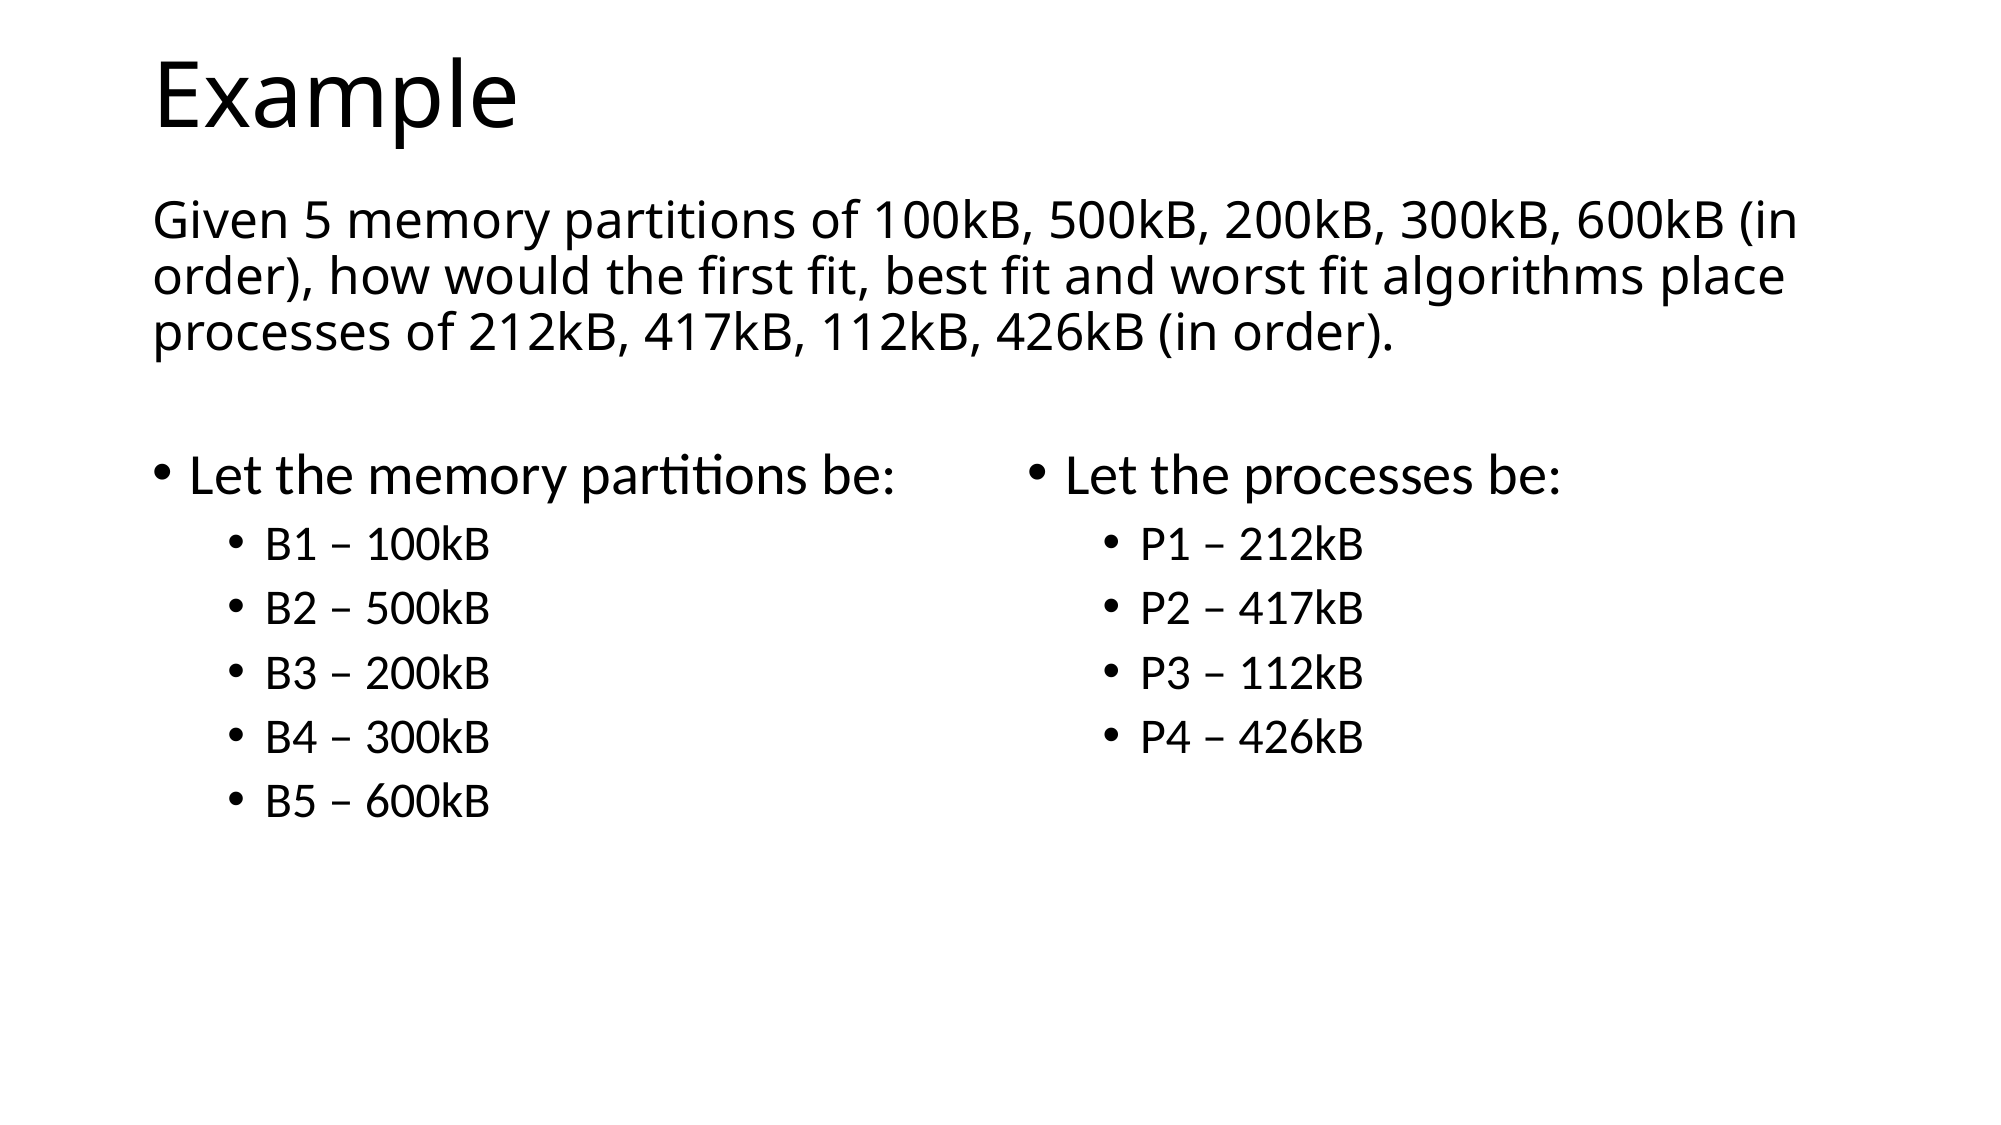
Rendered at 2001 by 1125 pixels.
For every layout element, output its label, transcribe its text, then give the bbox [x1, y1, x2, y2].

list Let the memory partitions be: B1 – 100kB B2 – 500kB B3 – 200kB B4 – 300kB B5 – 600kB [137, 436, 988, 1014]
text_box Given 5 memory partitions of 100kB, 500kB, 200kB, 300kB, 600kB (in order), how would the first fit, best fit and worst fit algorithms place processes of 212kB, 417kB, 112kB, 426kB (in order). [137, 169, 1863, 387]
title Example [137, 26, 1863, 169]
list Let the processes be: P1 – 212kB P2 – 417kB P3 – 112kB P4 – 426kB [1012, 436, 1863, 1014]
